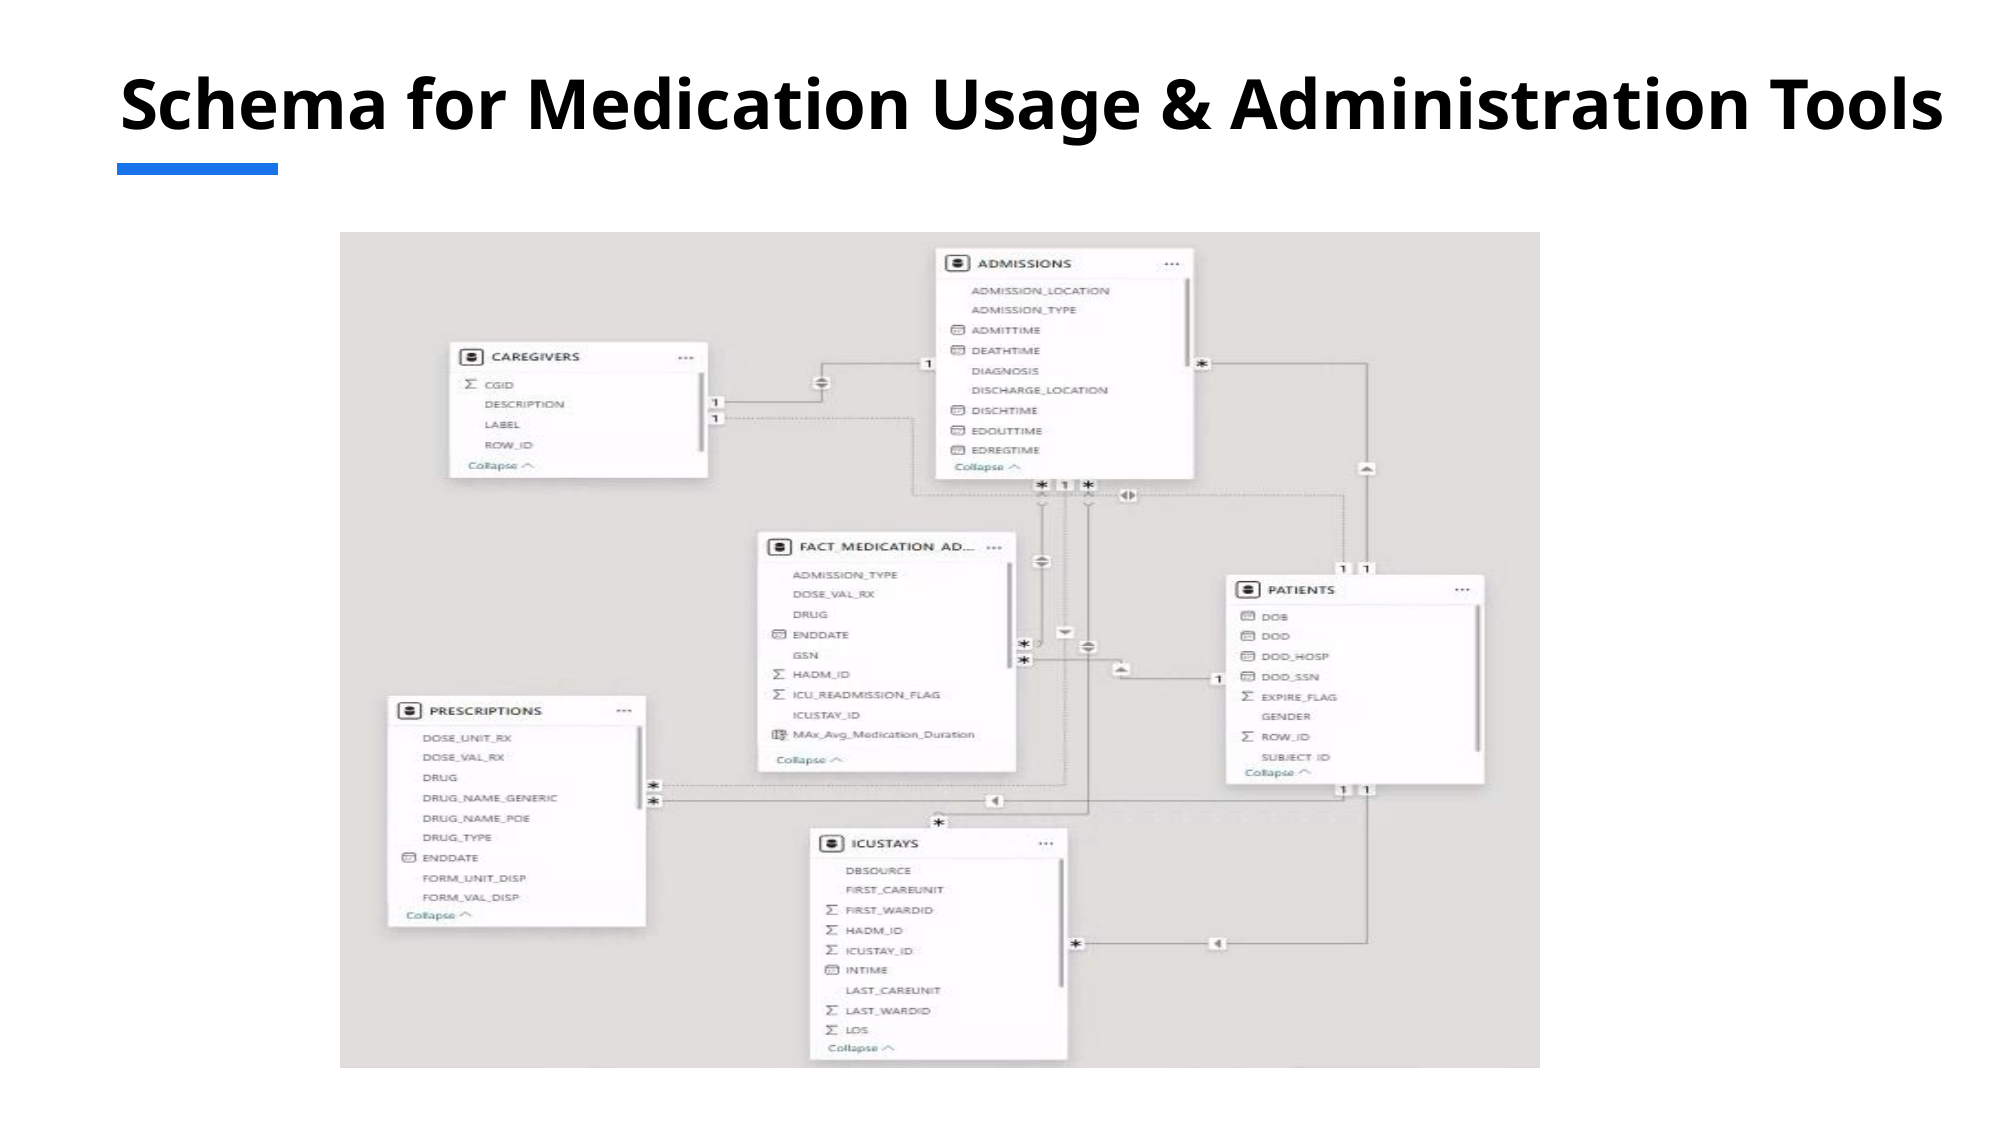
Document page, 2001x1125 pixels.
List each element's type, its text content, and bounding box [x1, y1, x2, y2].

title Schema for Medication Usage & Administration Tools [105, 53, 1976, 234]
picture [340, 232, 1540, 1068]
